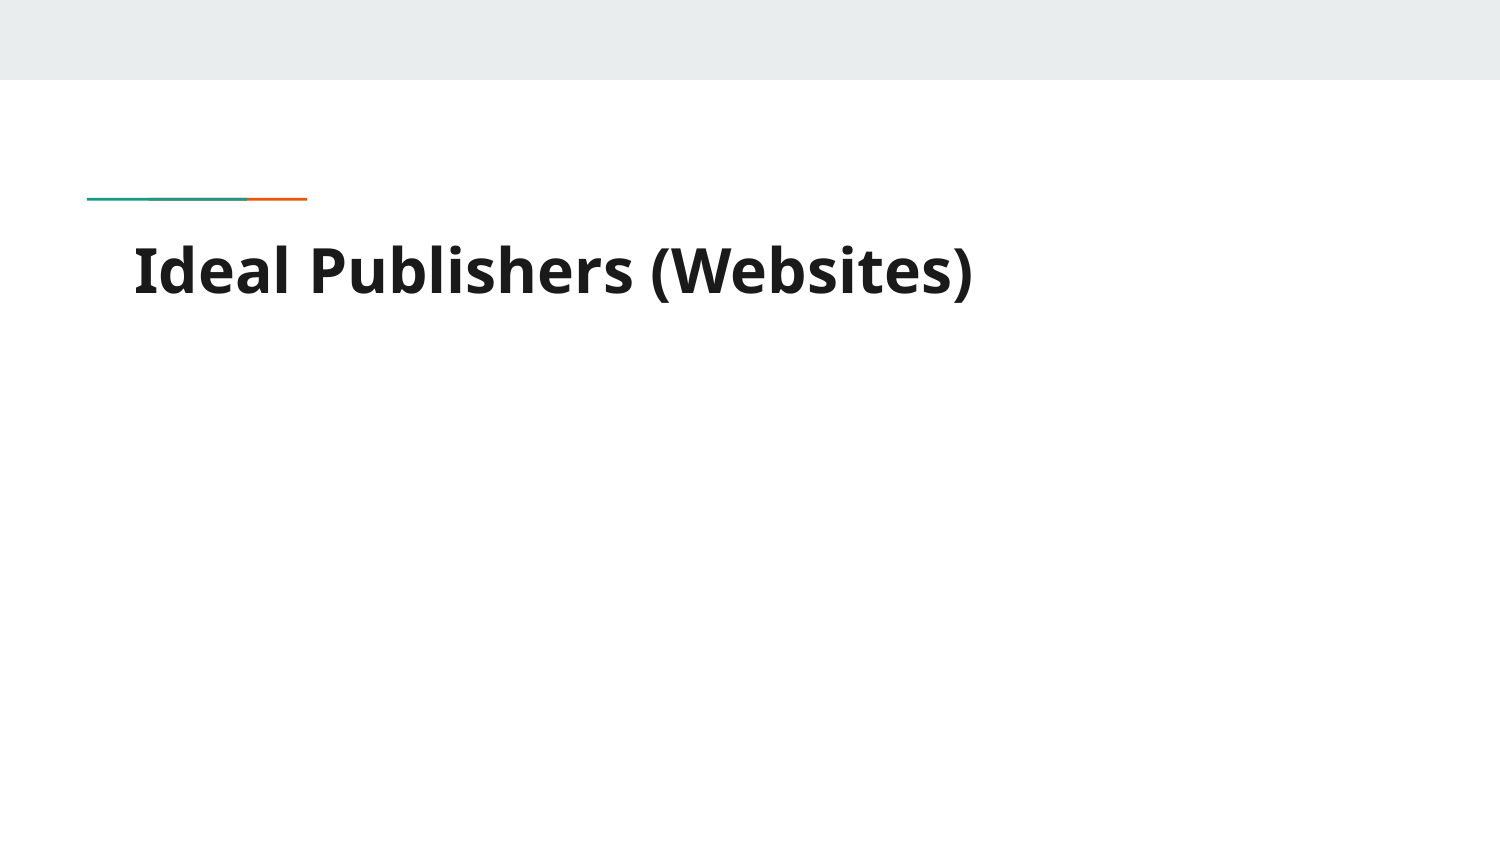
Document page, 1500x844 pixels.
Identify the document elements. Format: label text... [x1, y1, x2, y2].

title Ideal Publishers (Websites) [119, 216, 1381, 305]
